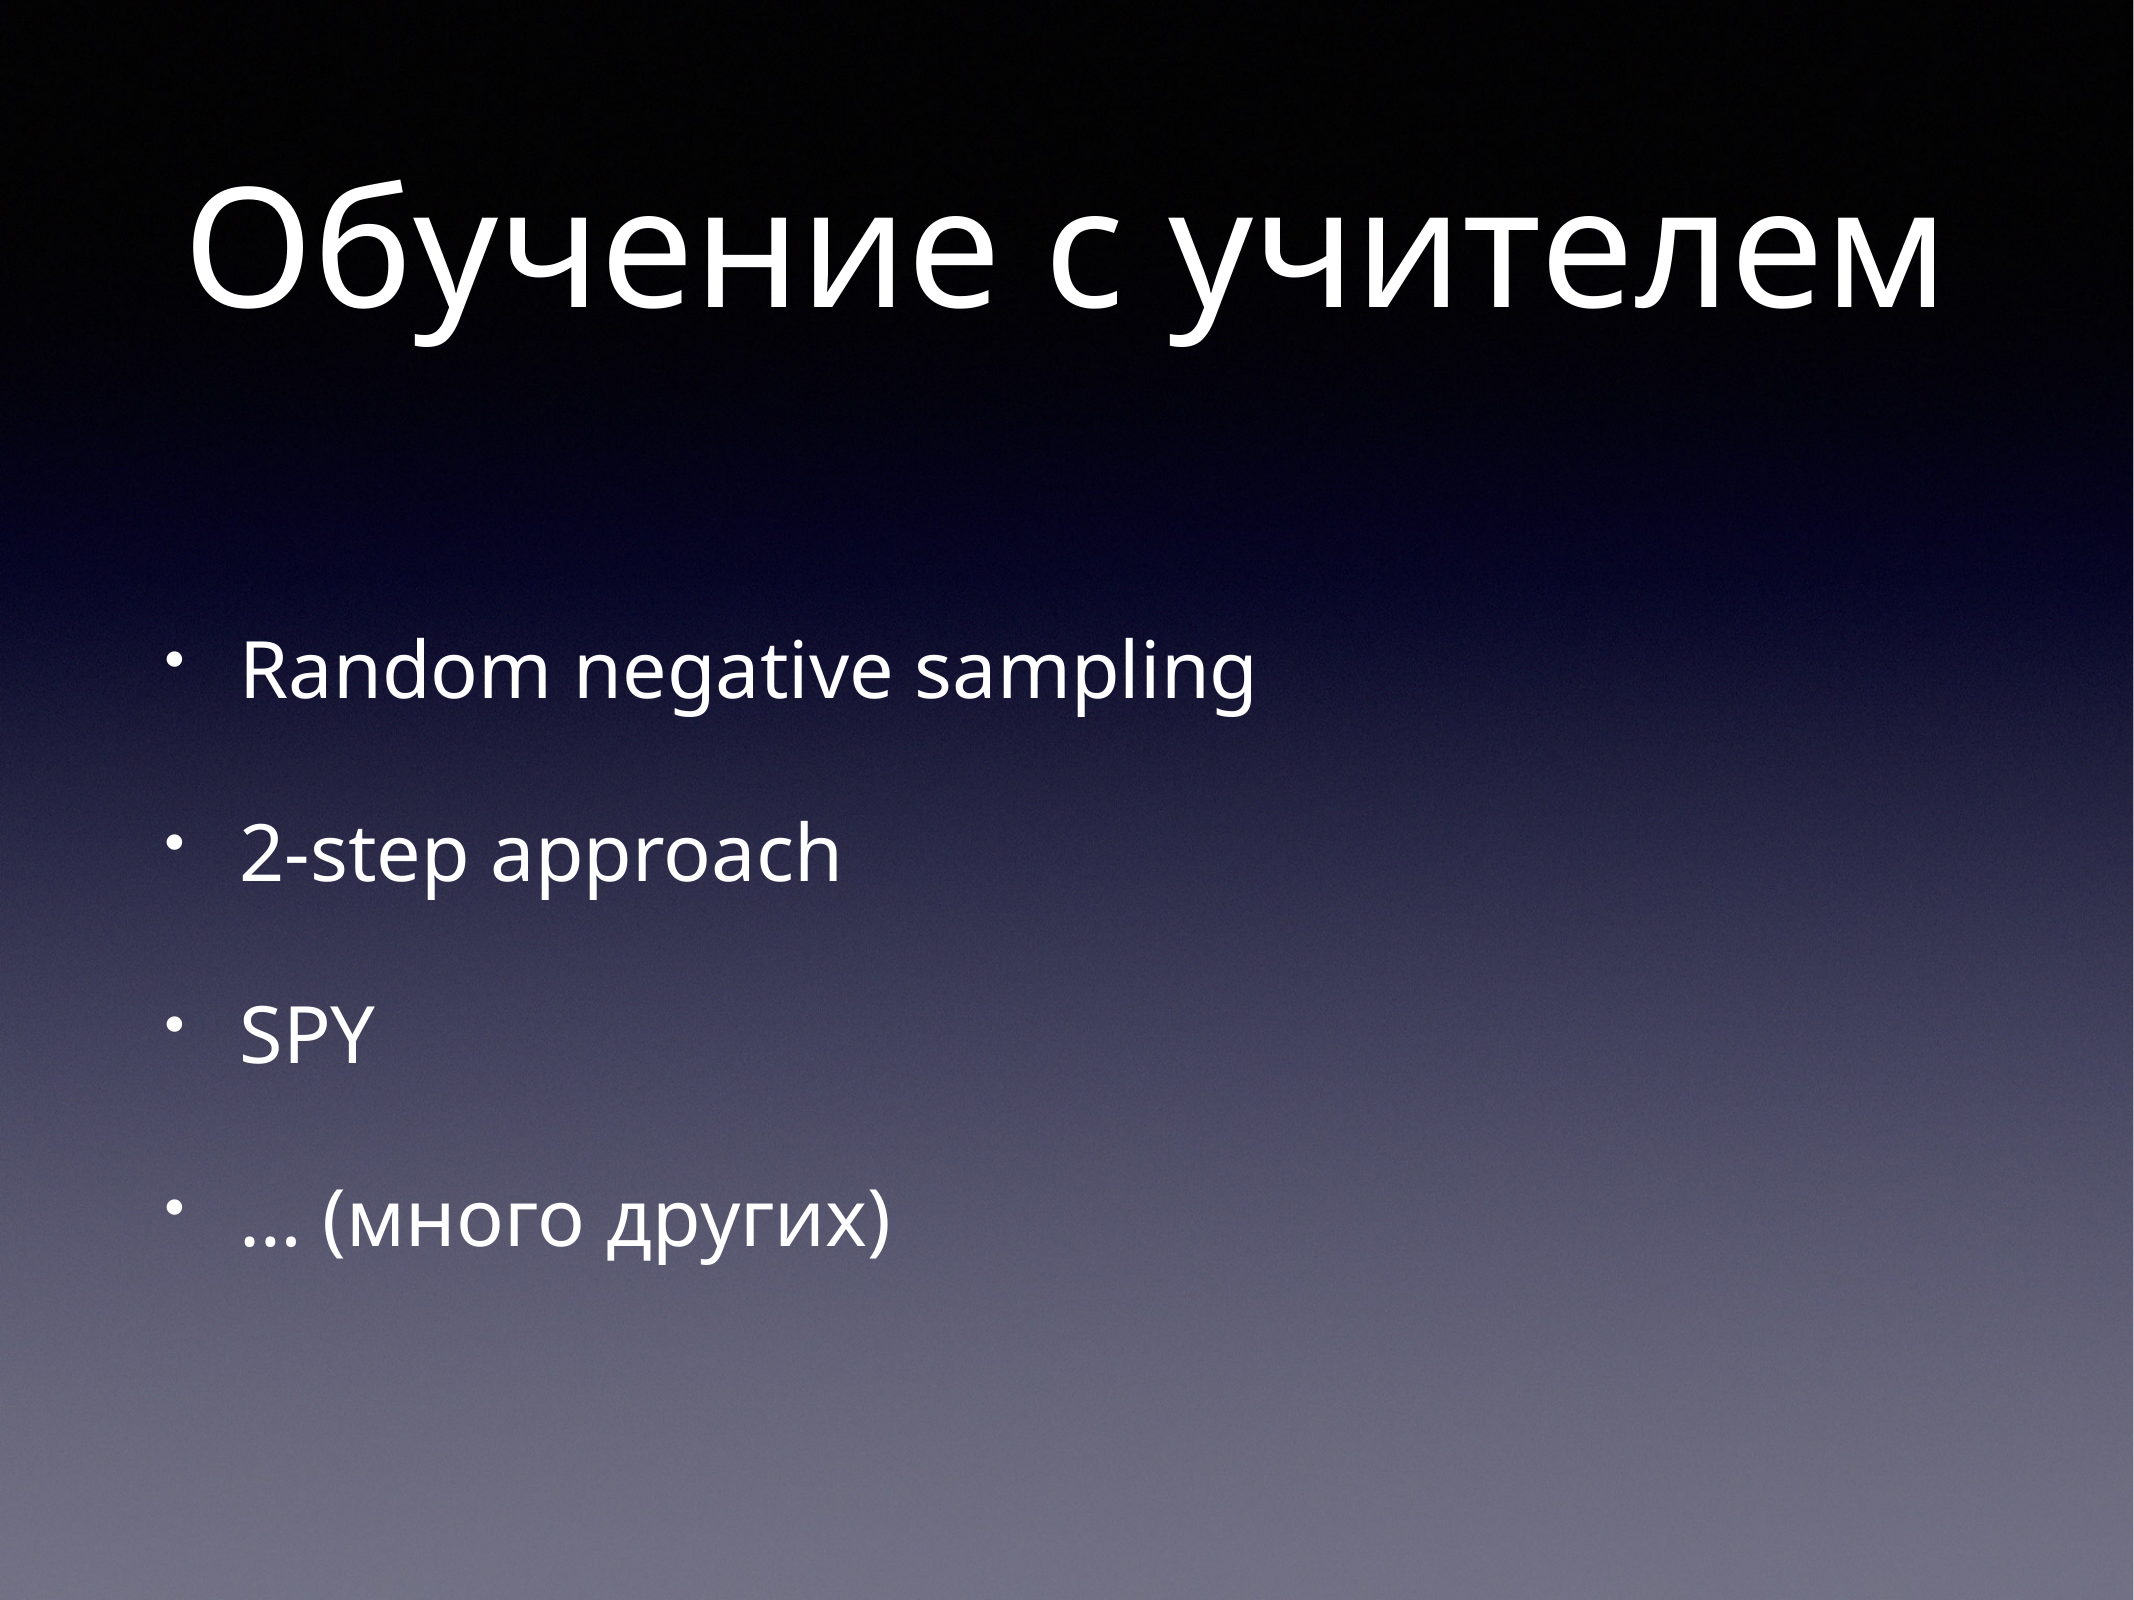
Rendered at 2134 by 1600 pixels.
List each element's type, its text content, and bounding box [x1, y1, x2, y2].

list Random negative sampling 2-step approach SPY … (много других) [155, 424, 1978, 1457]
picture [0, 0, 2134, 1600]
title Обучение с учителем [155, 66, 1978, 416]
